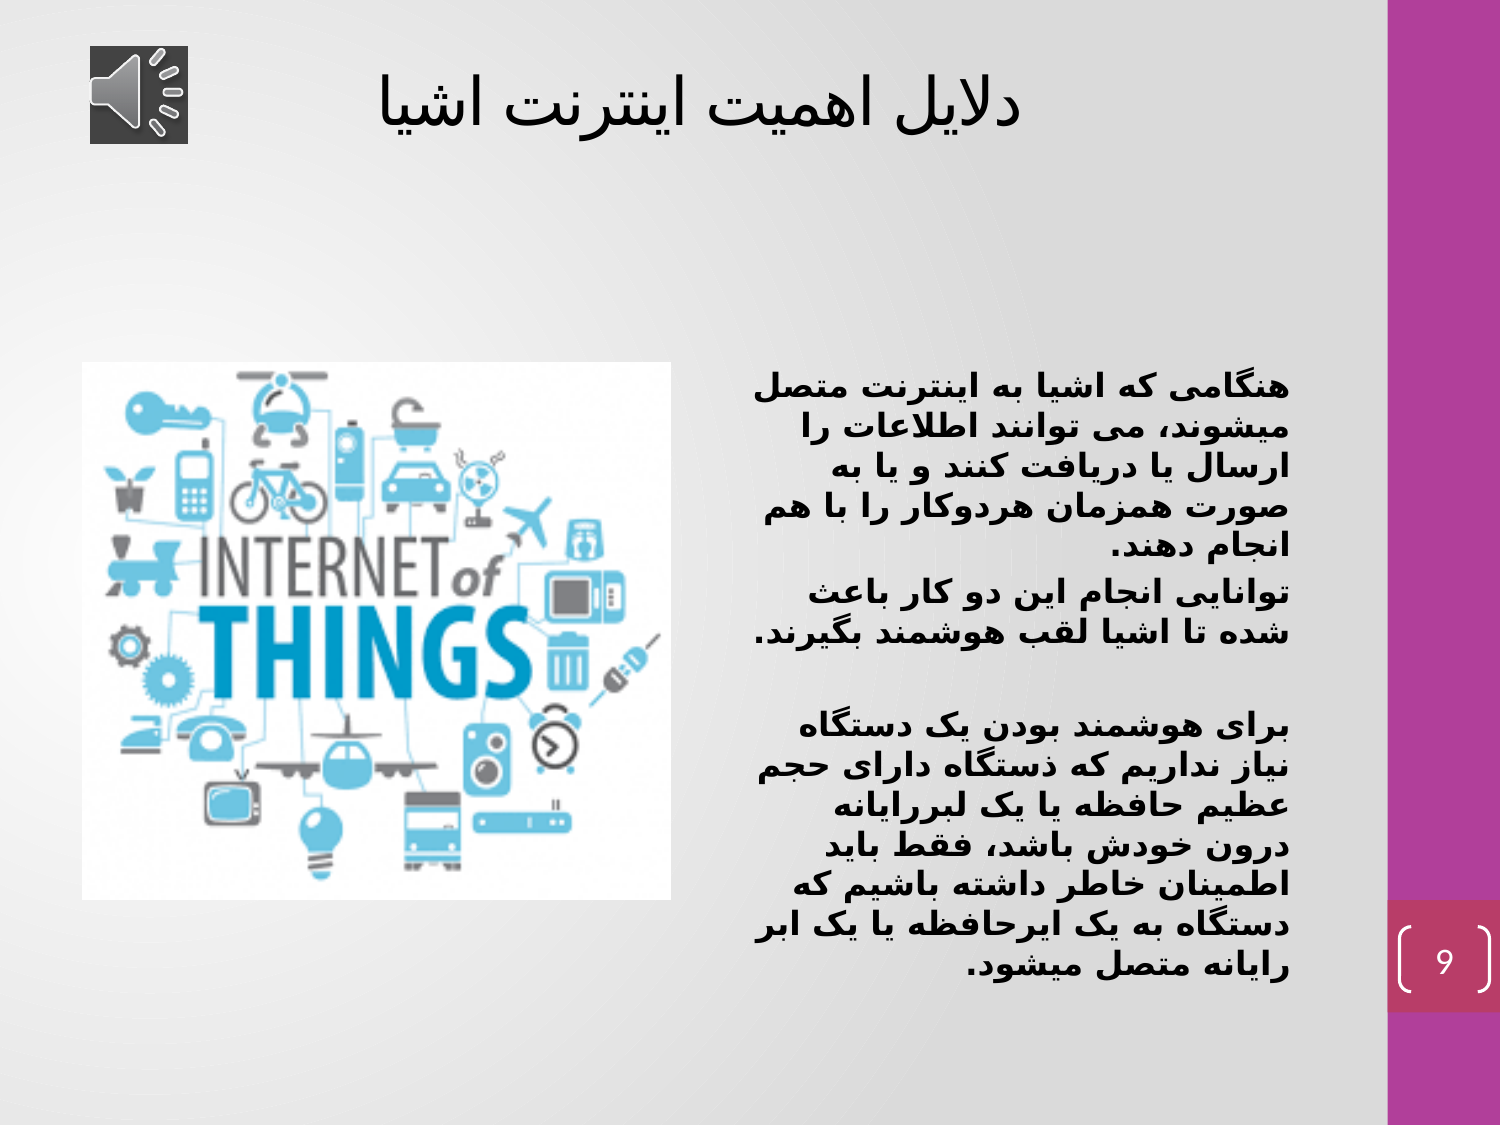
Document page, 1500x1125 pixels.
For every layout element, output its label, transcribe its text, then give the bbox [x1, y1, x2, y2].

picture [88, 44, 190, 146]
slide_number 9 [1397, 925, 1492, 994]
title دلایل اهمیت اینترنت اشیا [75, 45, 1325, 233]
list هنگامی که اشیا به اینترنت متصل میشوند، می توانند اطلاعات را ارسال یا دریافت کنند و یا به صورت همزمان هردوکار را با هم انجام دهند. توانایی انجام این دو کار باعث شده تا اشیا لقب هوشمند بگیرند. برای هوشمند بودن یک دستگاه نیاز نداریم که ذستگاه دارای حجم عظیم حافظه یا یک لبررایانه درون خودش باشد، فقط باید اطمینان خاطر داشته باشیم که دستگاه به یک ایرحافظه یا یک ابر رایانه متصل میشود. [725, 356, 1325, 1005]
picture [82, 361, 671, 901]
